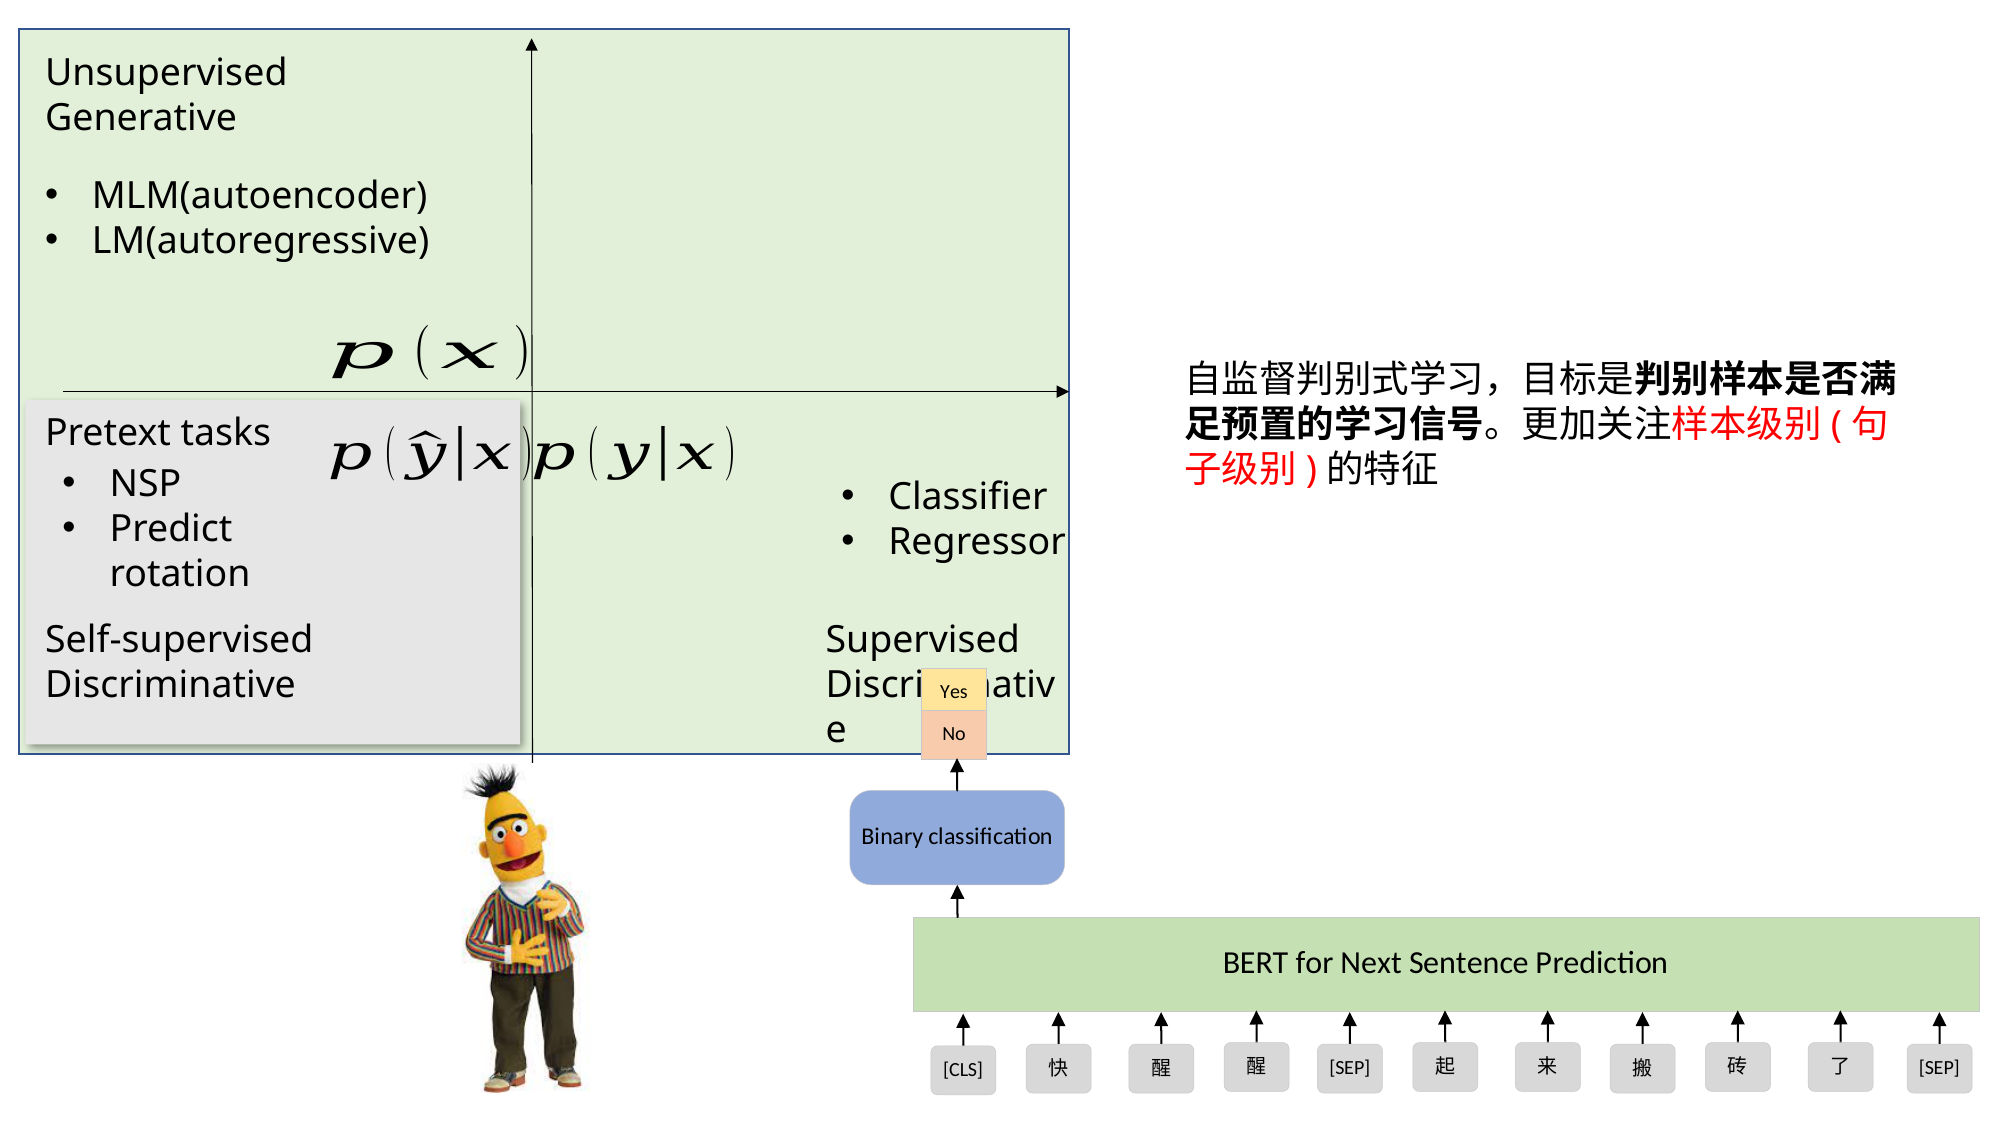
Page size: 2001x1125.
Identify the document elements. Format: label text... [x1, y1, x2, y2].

text_box Self-supervised Discriminative [30, 607, 406, 712]
text_box [18, 28, 1070, 755]
text_box 自监督判别式学习，目标是判别样本是否满足预置的学习信号。更加关注样本级别(句子级别)的特征 [1169, 347, 1937, 498]
text_box Supervised Discriminative [810, 607, 1071, 757]
text_box Pretext tasks [30, 400, 322, 461]
text_box Classifier Regressor [826, 464, 1119, 570]
text_box Unsupervised Generative [30, 40, 406, 146]
text_box NSP Predict rotation [47, 451, 388, 602]
text_box MLM(autoencoder) LM(autoregressive) [30, 163, 529, 269]
text_box [24, 399, 521, 745]
picture [426, 763, 624, 1093]
picture [846, 665, 1982, 1096]
